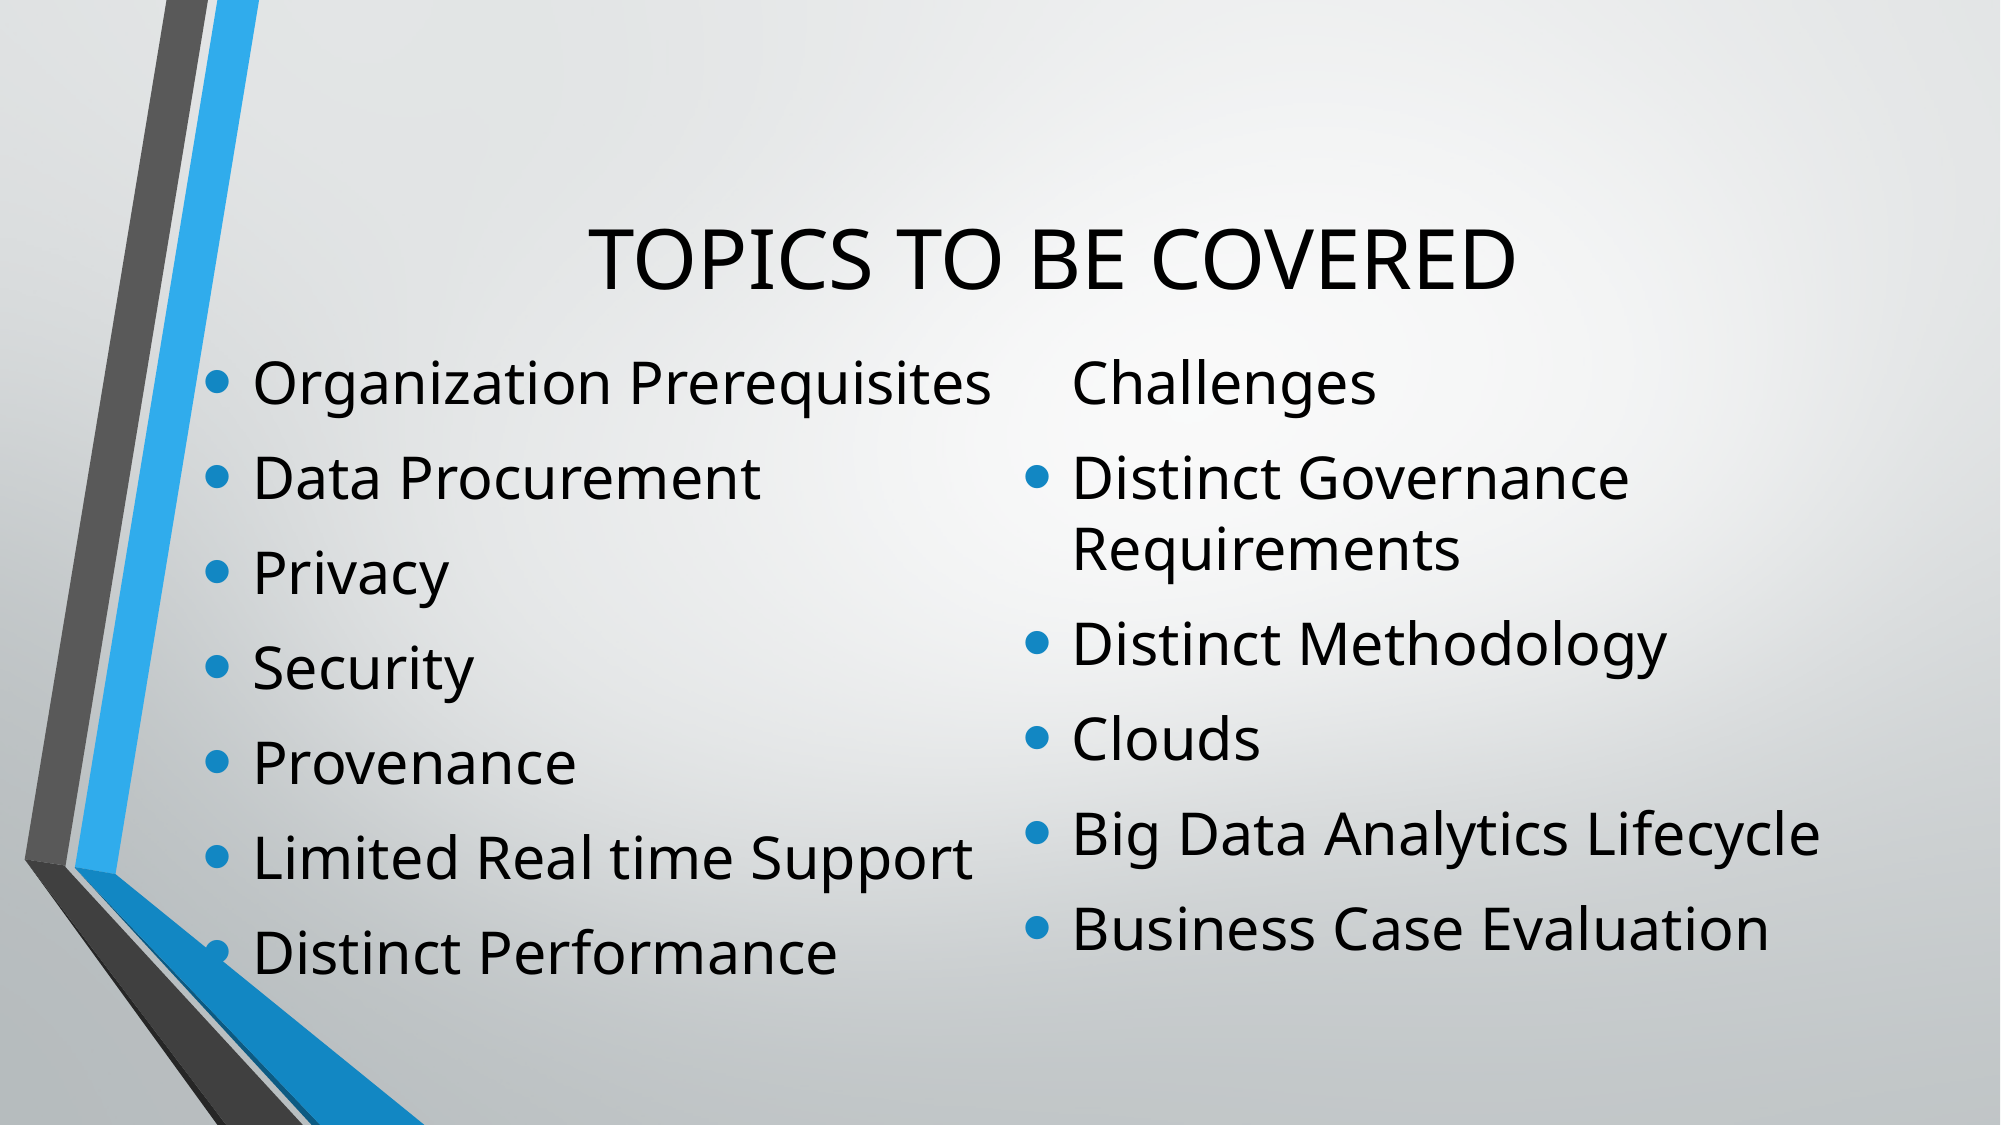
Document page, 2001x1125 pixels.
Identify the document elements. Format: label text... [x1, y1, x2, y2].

list Organization Prerequisites Data Procurement Privacy Security Provenance Limited Real time Support Distinct Performance Challenges Distinct Governance Requirements Distinct Methodology Clouds Big Data Analytics Lifecycle Business Case Evaluation [187, 337, 1857, 1000]
title TOPICS TO BE COVERED [243, 112, 1887, 400]
